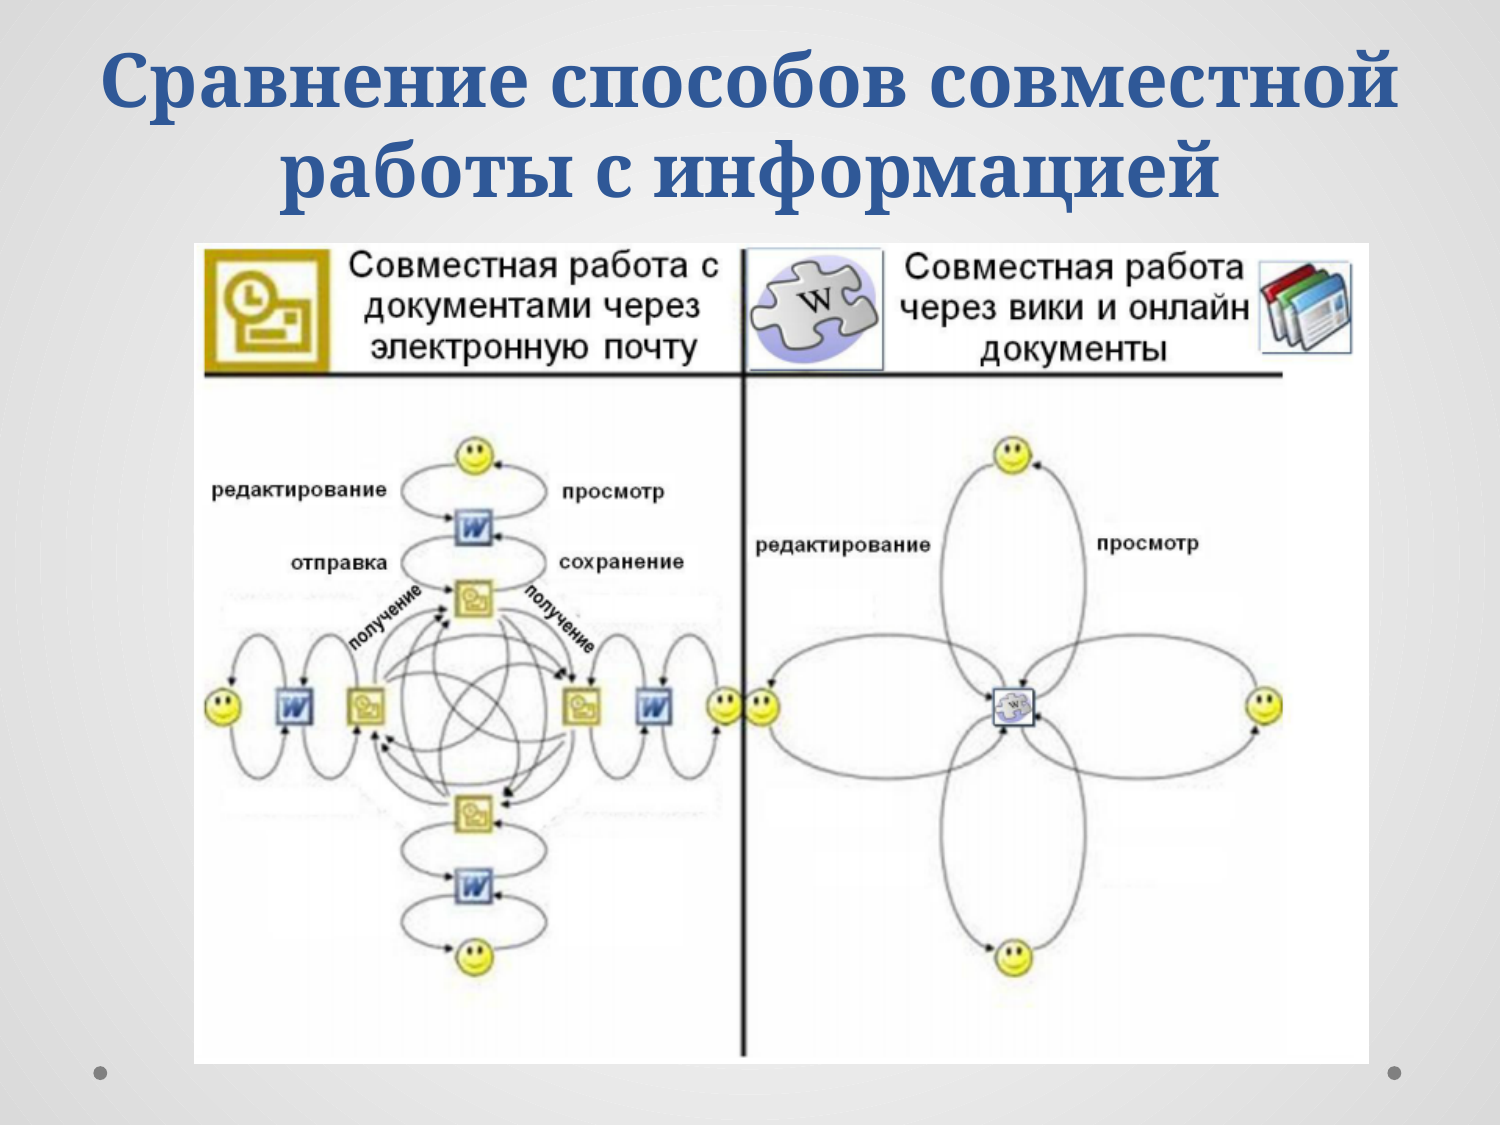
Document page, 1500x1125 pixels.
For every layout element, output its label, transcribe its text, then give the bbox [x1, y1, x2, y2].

picture [194, 243, 1369, 1065]
title Сравнение способов совместной работы с информацией [75, 0, 1425, 220]
